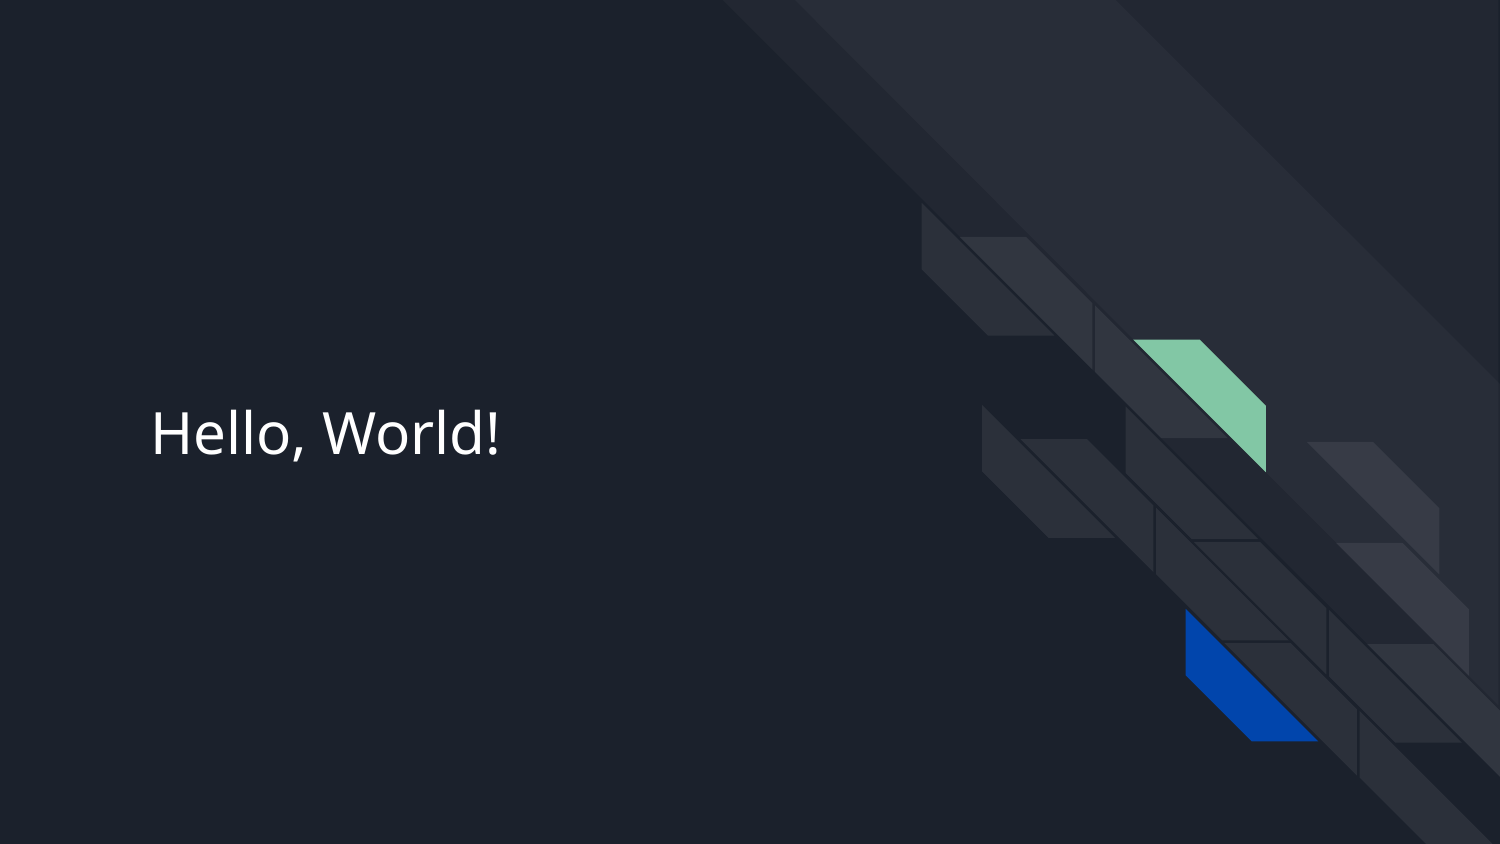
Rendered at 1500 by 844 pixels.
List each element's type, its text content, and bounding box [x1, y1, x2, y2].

title Hello, World! [135, 142, 888, 720]
